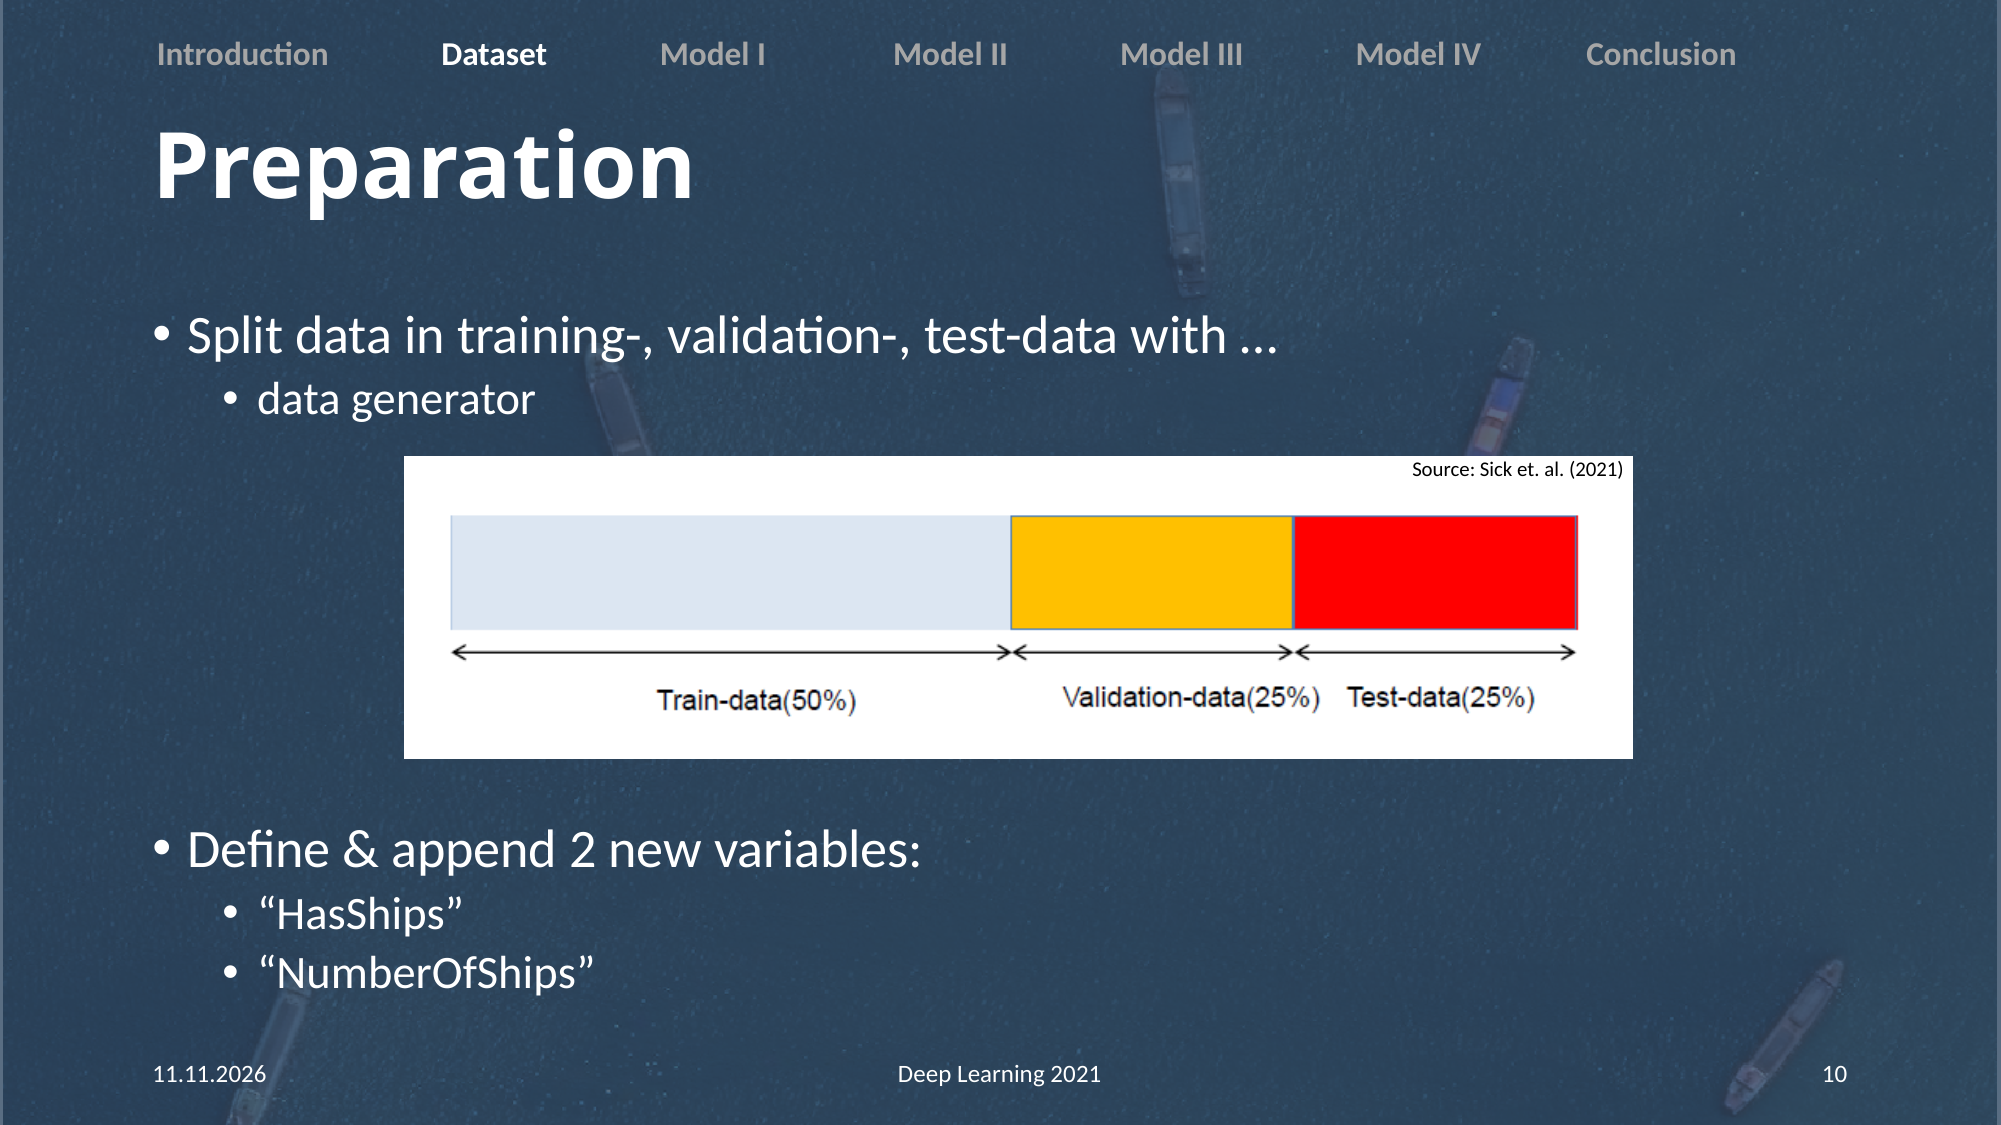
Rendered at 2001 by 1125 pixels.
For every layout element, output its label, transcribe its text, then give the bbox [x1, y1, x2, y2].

slide_number 10 [1412, 1042, 1863, 1103]
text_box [404, 450, 1647, 759]
text_box Introduction Dataset Model I Model II Model III Model IV Conclusion [112, 24, 1939, 80]
list Split data in training-, validation-, test-data with … data generator Define & append 2 new variables: “HasShips” “NumberOfShips” [137, 299, 1863, 1014]
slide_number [137, 1042, 588, 1103]
footer Deep Learning 2021 [662, 1042, 1338, 1103]
title Preparation [137, 80, 1863, 278]
